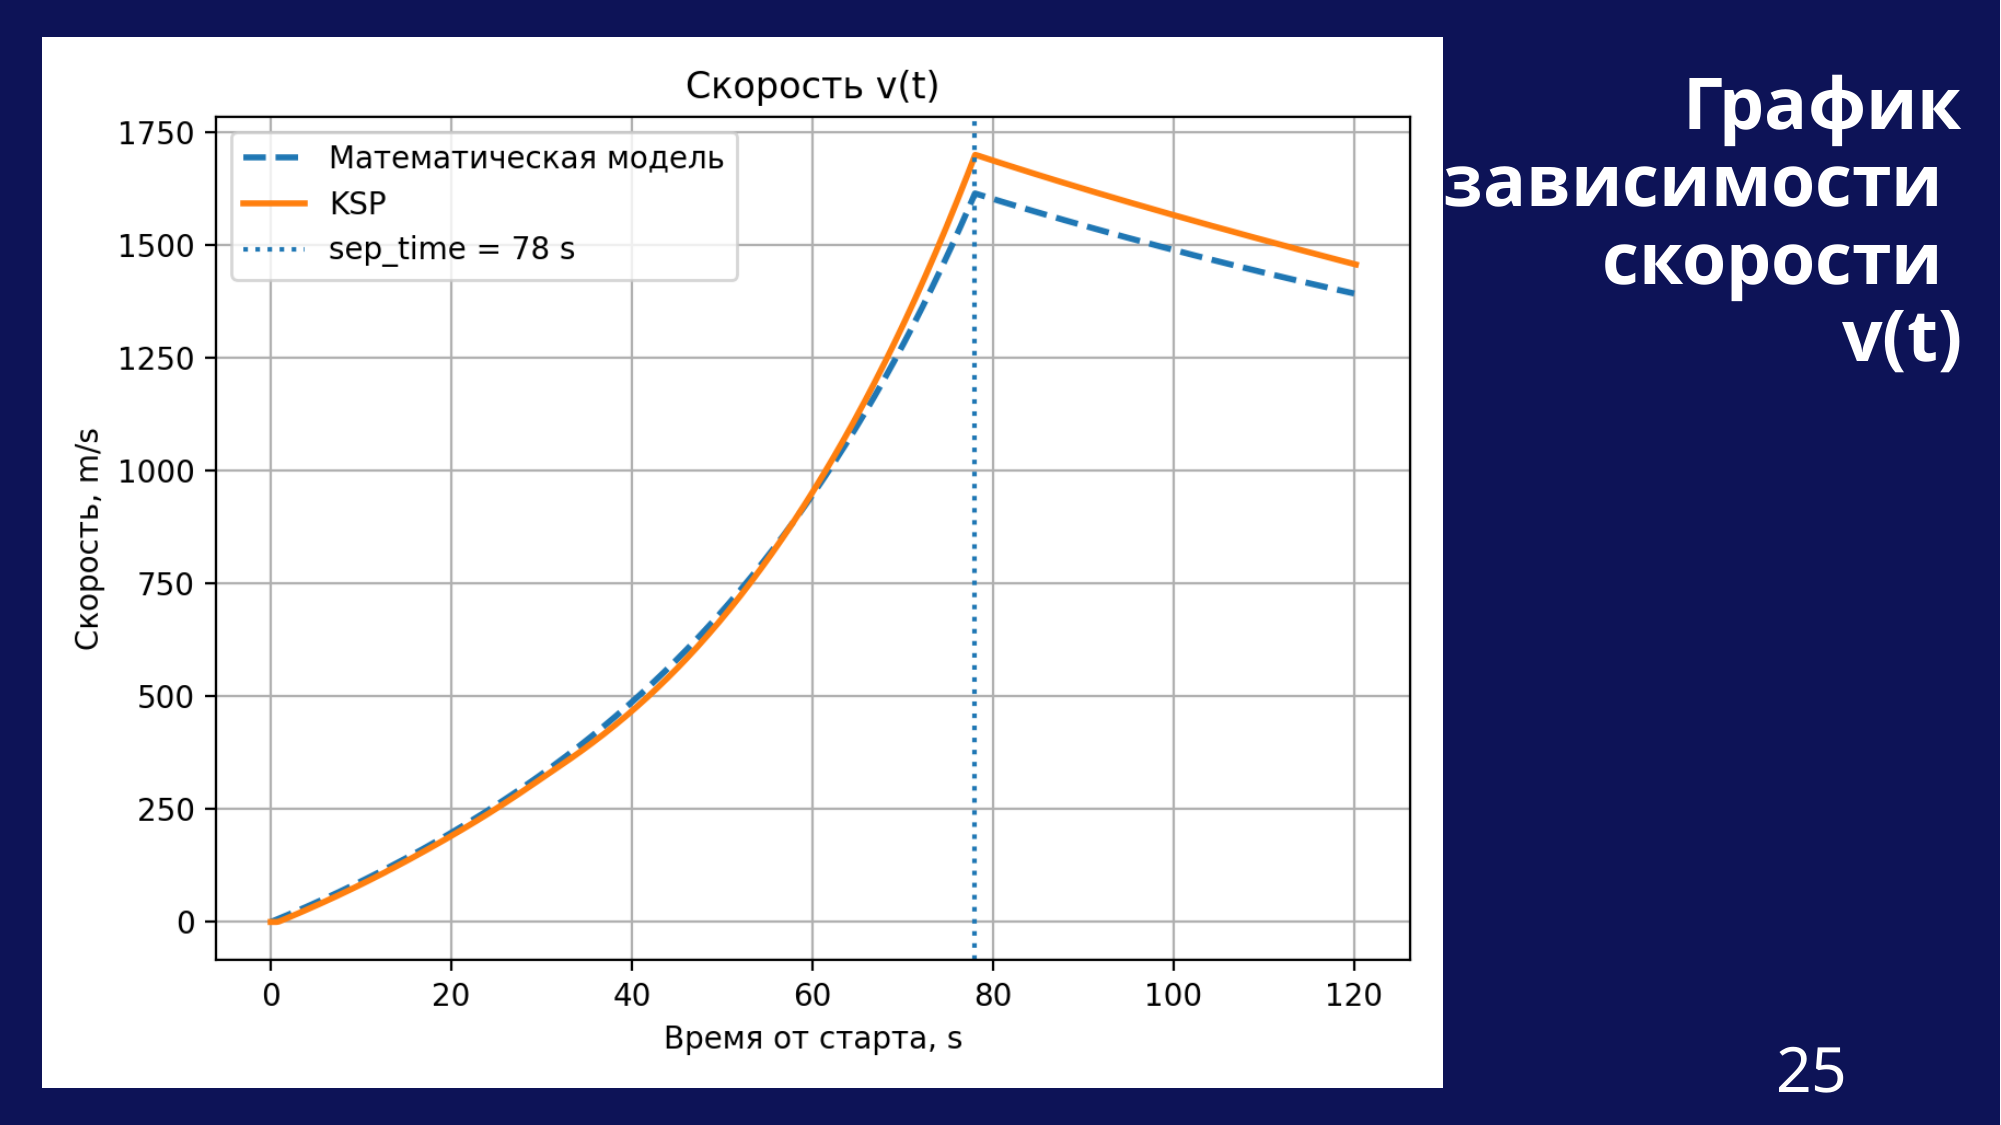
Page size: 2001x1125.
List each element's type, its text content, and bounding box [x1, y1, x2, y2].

picture [41, 36, 1444, 1088]
slide_number 25 [1412, 1042, 1863, 1103]
title График зависимости скорости v(t) [1444, 59, 1978, 386]
